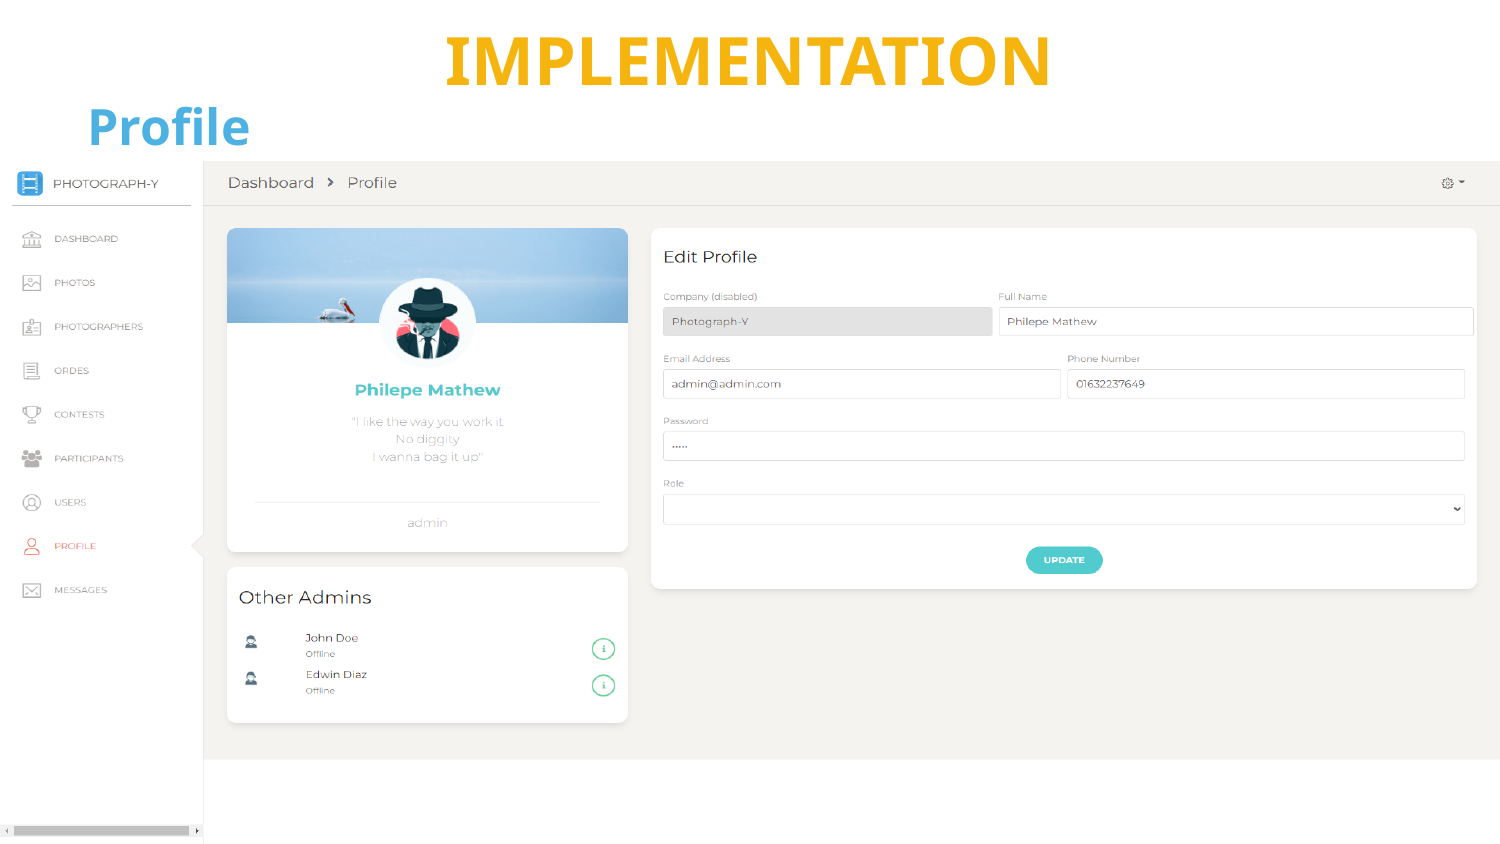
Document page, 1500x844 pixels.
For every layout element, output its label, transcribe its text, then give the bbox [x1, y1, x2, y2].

text_box Profile [72, 76, 562, 160]
picture [0, 161, 1500, 844]
title IMPLEMENTATION [263, 19, 1237, 115]
